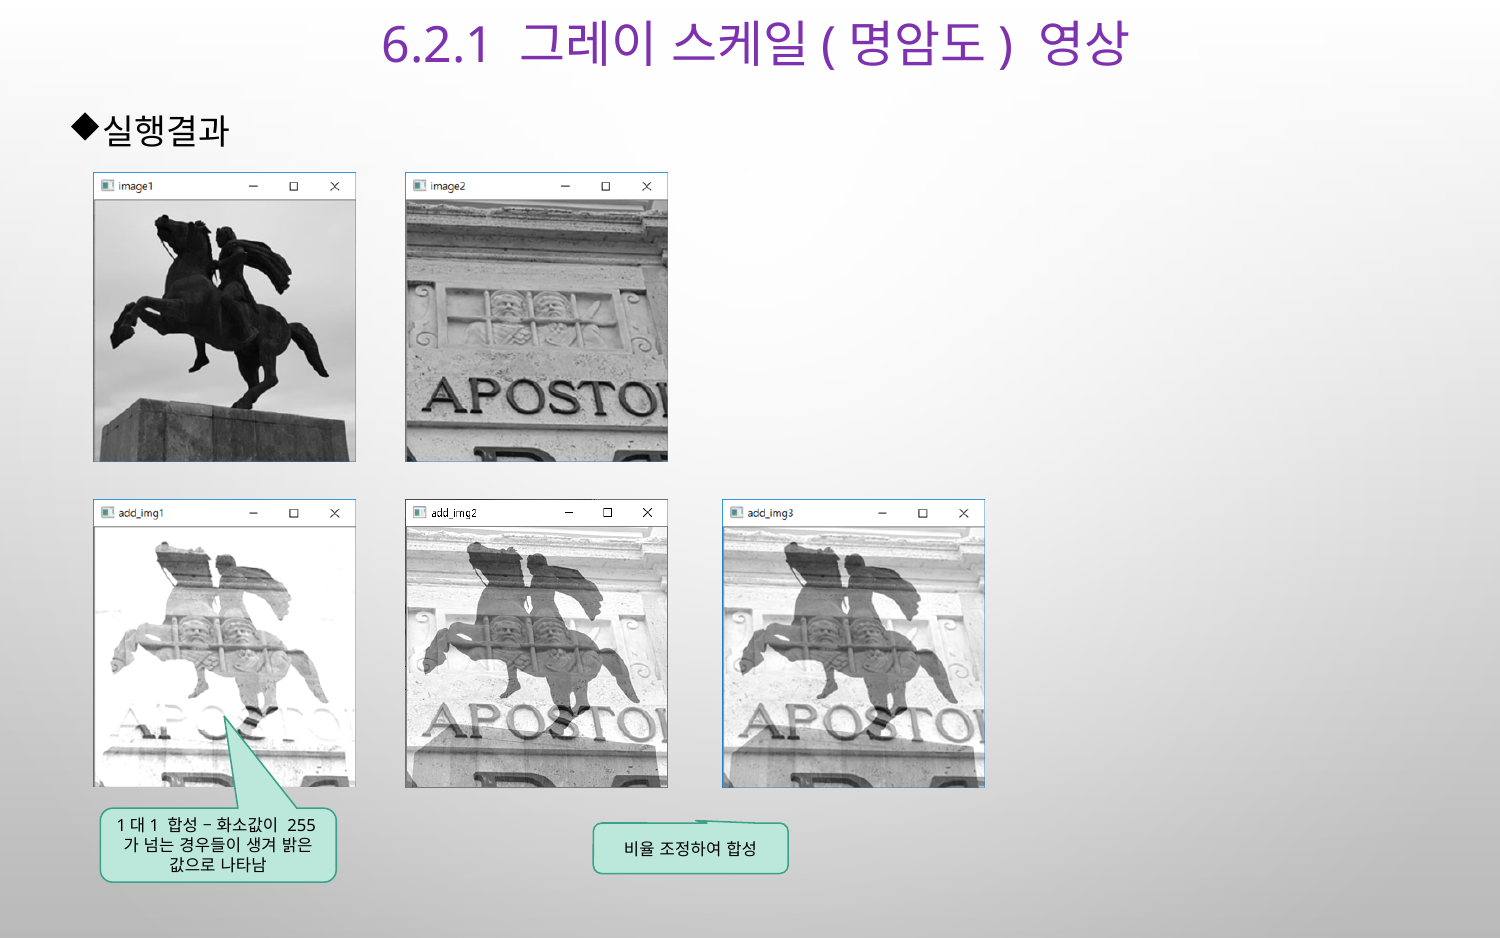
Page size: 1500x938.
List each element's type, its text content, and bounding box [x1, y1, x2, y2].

text_box 비율 조정하여 합성 [592, 819, 789, 875]
title 6.2.1 그레이 스케일(명암도) 영상 [53, 3, 1459, 89]
text_box 1대1 합성 – 화소값이 255가 넘는 경우들이 생겨 밝은 값으로 나타남 [99, 796, 338, 883]
picture [0, 0, 1500, 938]
list 실행결과 [53, 94, 1459, 918]
